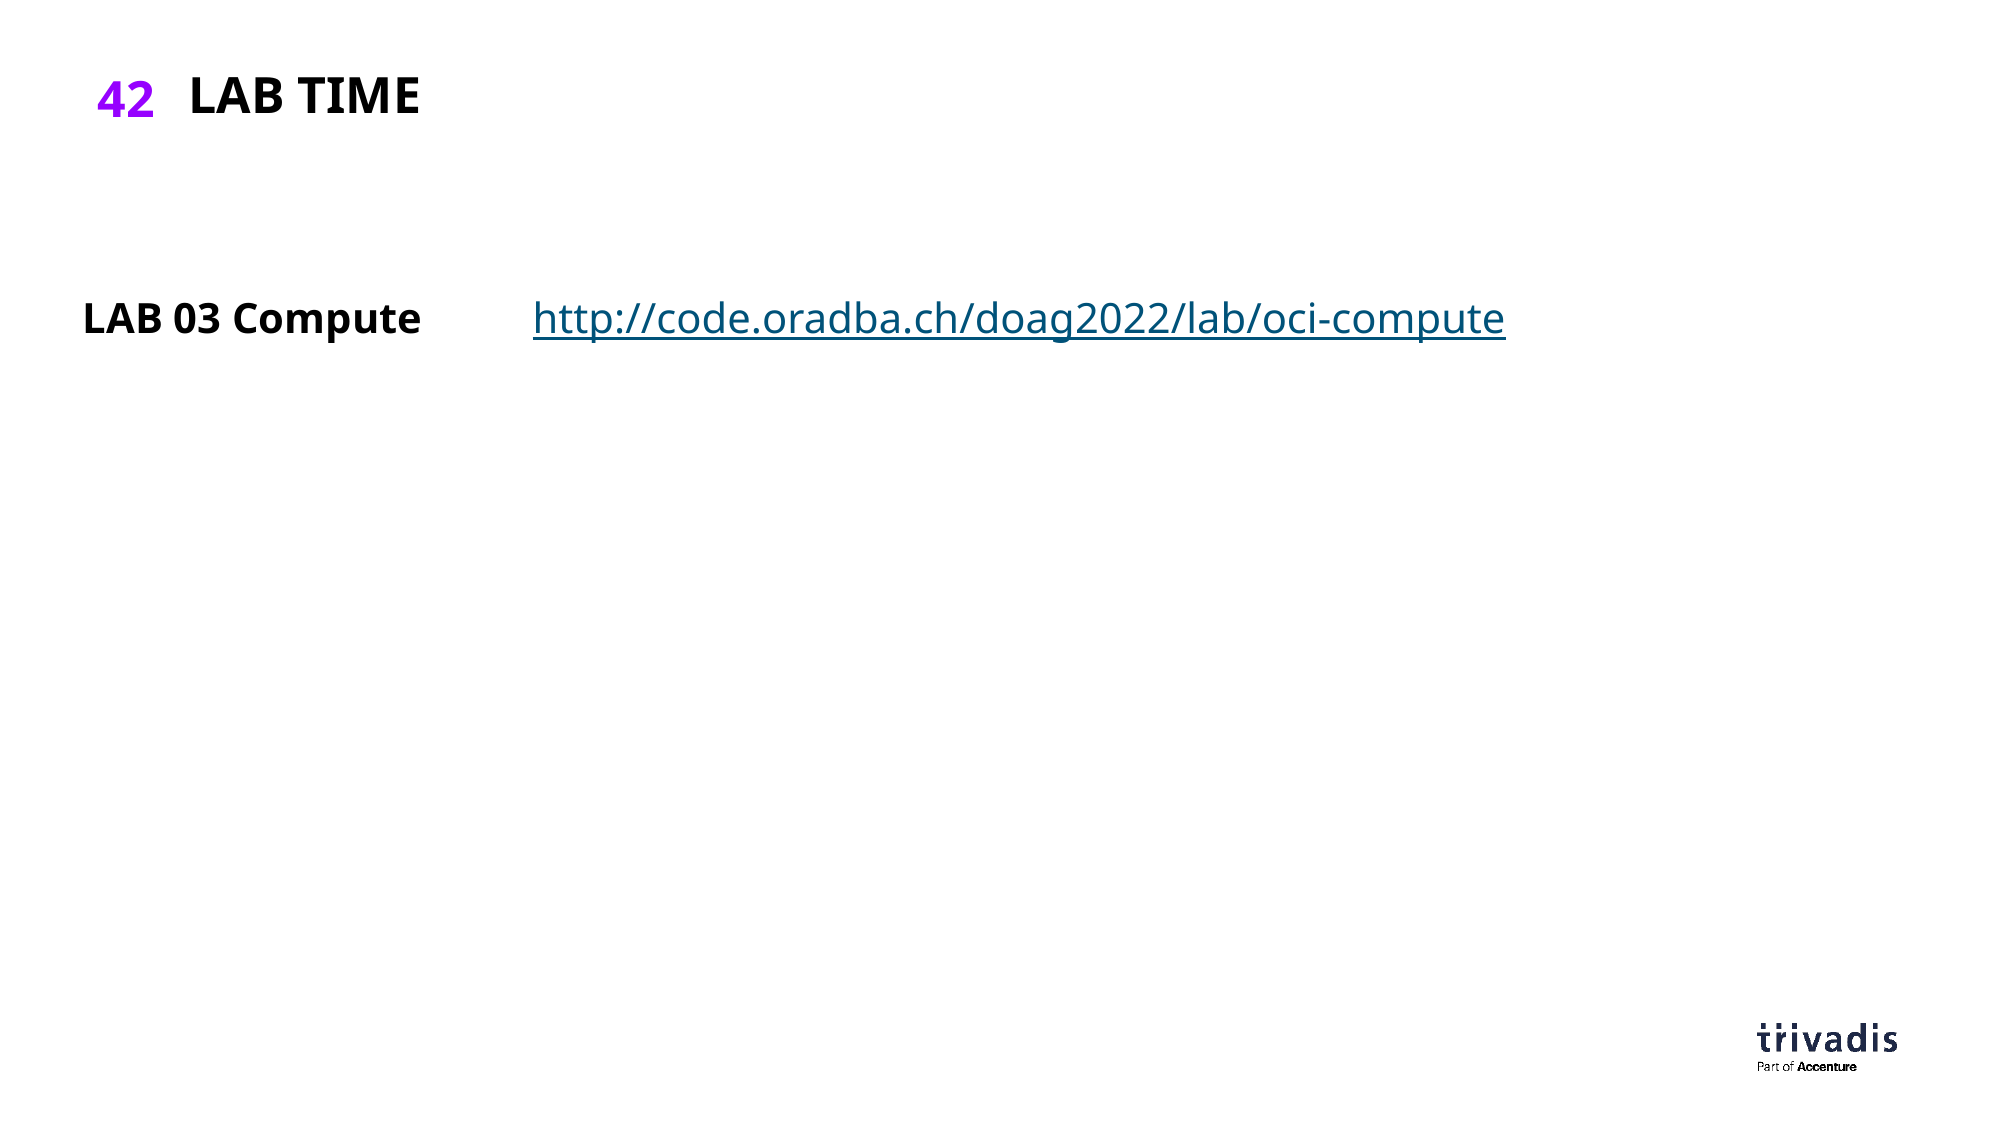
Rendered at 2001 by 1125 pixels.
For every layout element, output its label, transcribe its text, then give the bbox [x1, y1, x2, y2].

title Lab Time [170, 63, 1933, 136]
list LAB 03 Compute http://code.oradba.ch/doag2022/lab/oci-compute [65, 284, 1933, 1062]
picture [1757, 1062, 1897, 1071]
